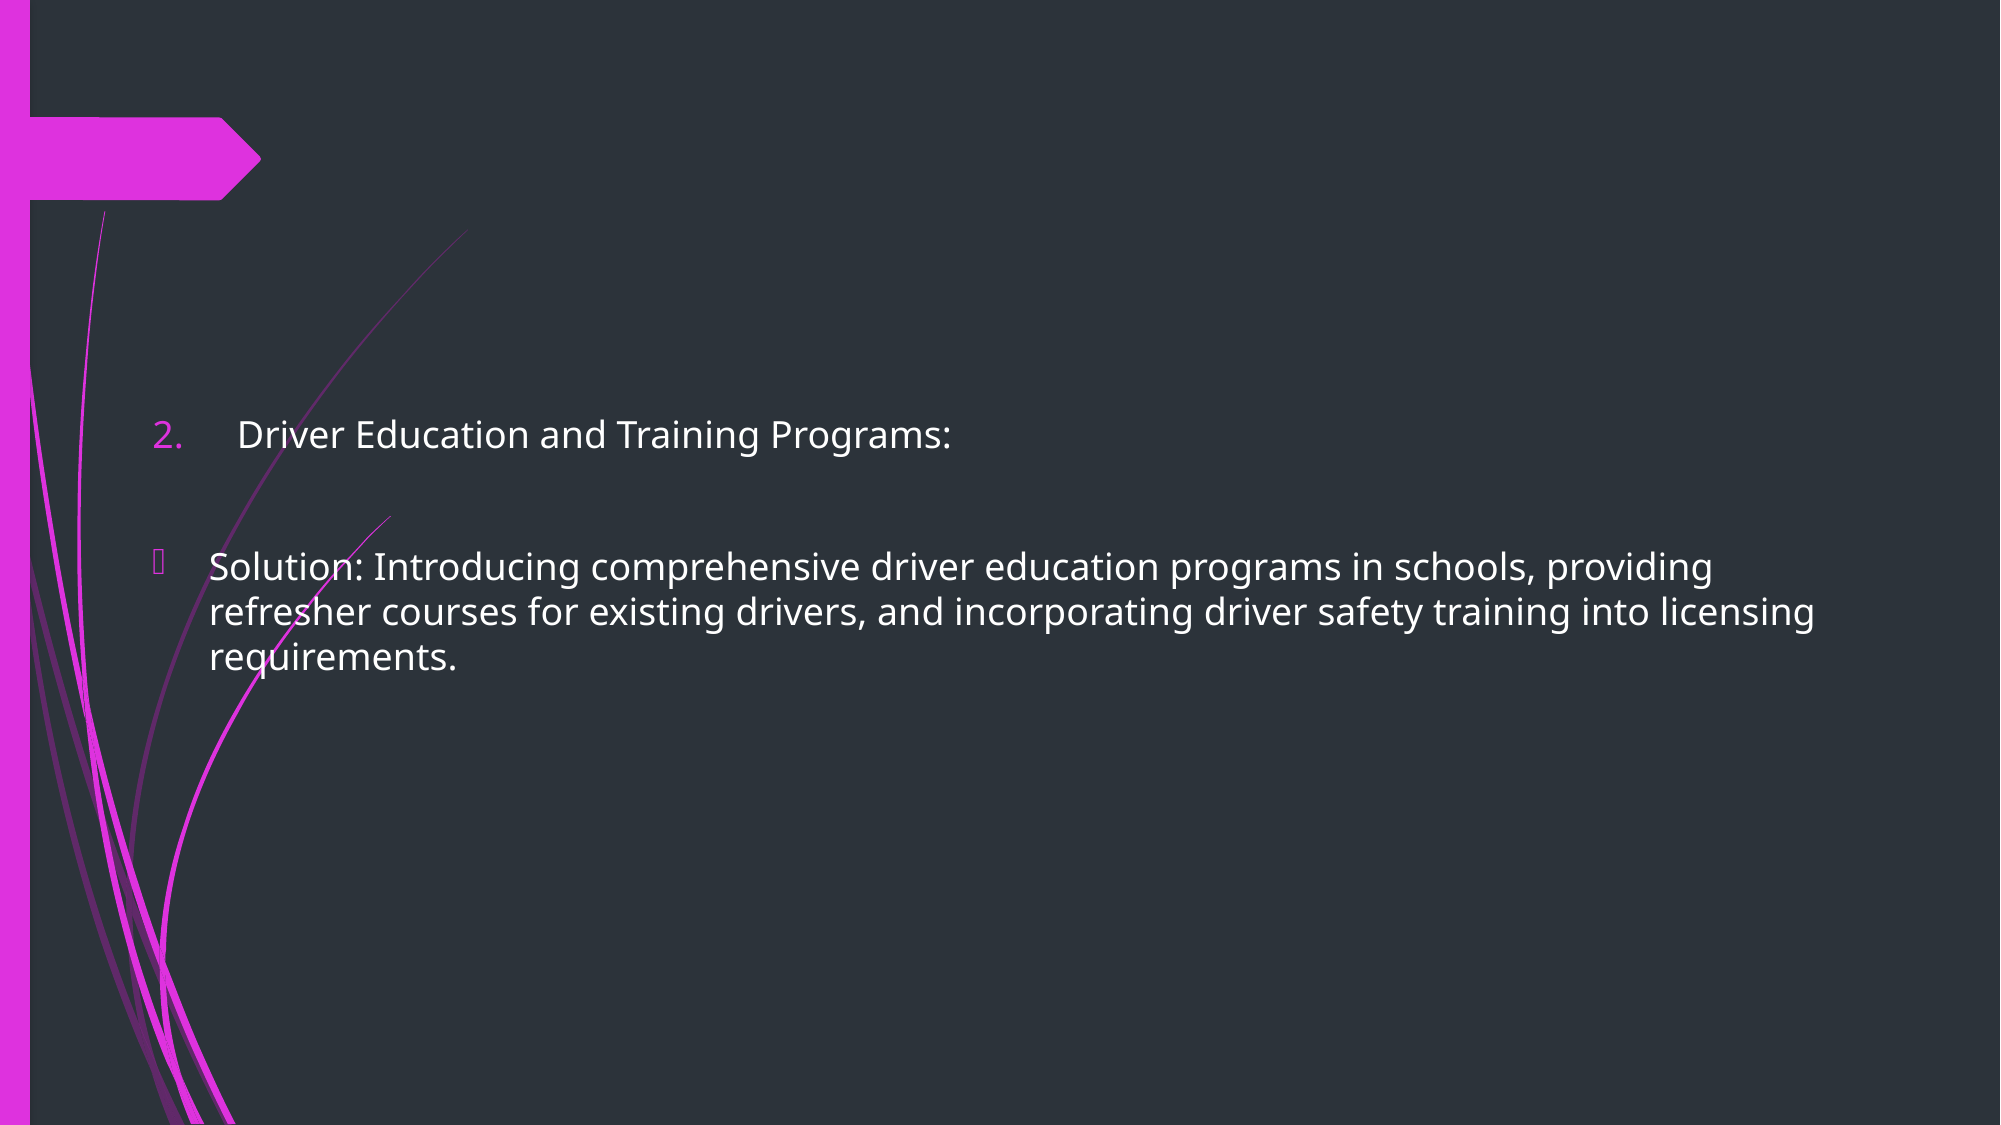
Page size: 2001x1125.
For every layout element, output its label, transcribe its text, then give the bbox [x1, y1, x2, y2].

list Driver Education and Training Programs: Solution: Introducing comprehensive driver education programs in schools, providing refresher courses for existing drivers, and incorporating driver safety training into licensing requirements. [137, 403, 1863, 722]
